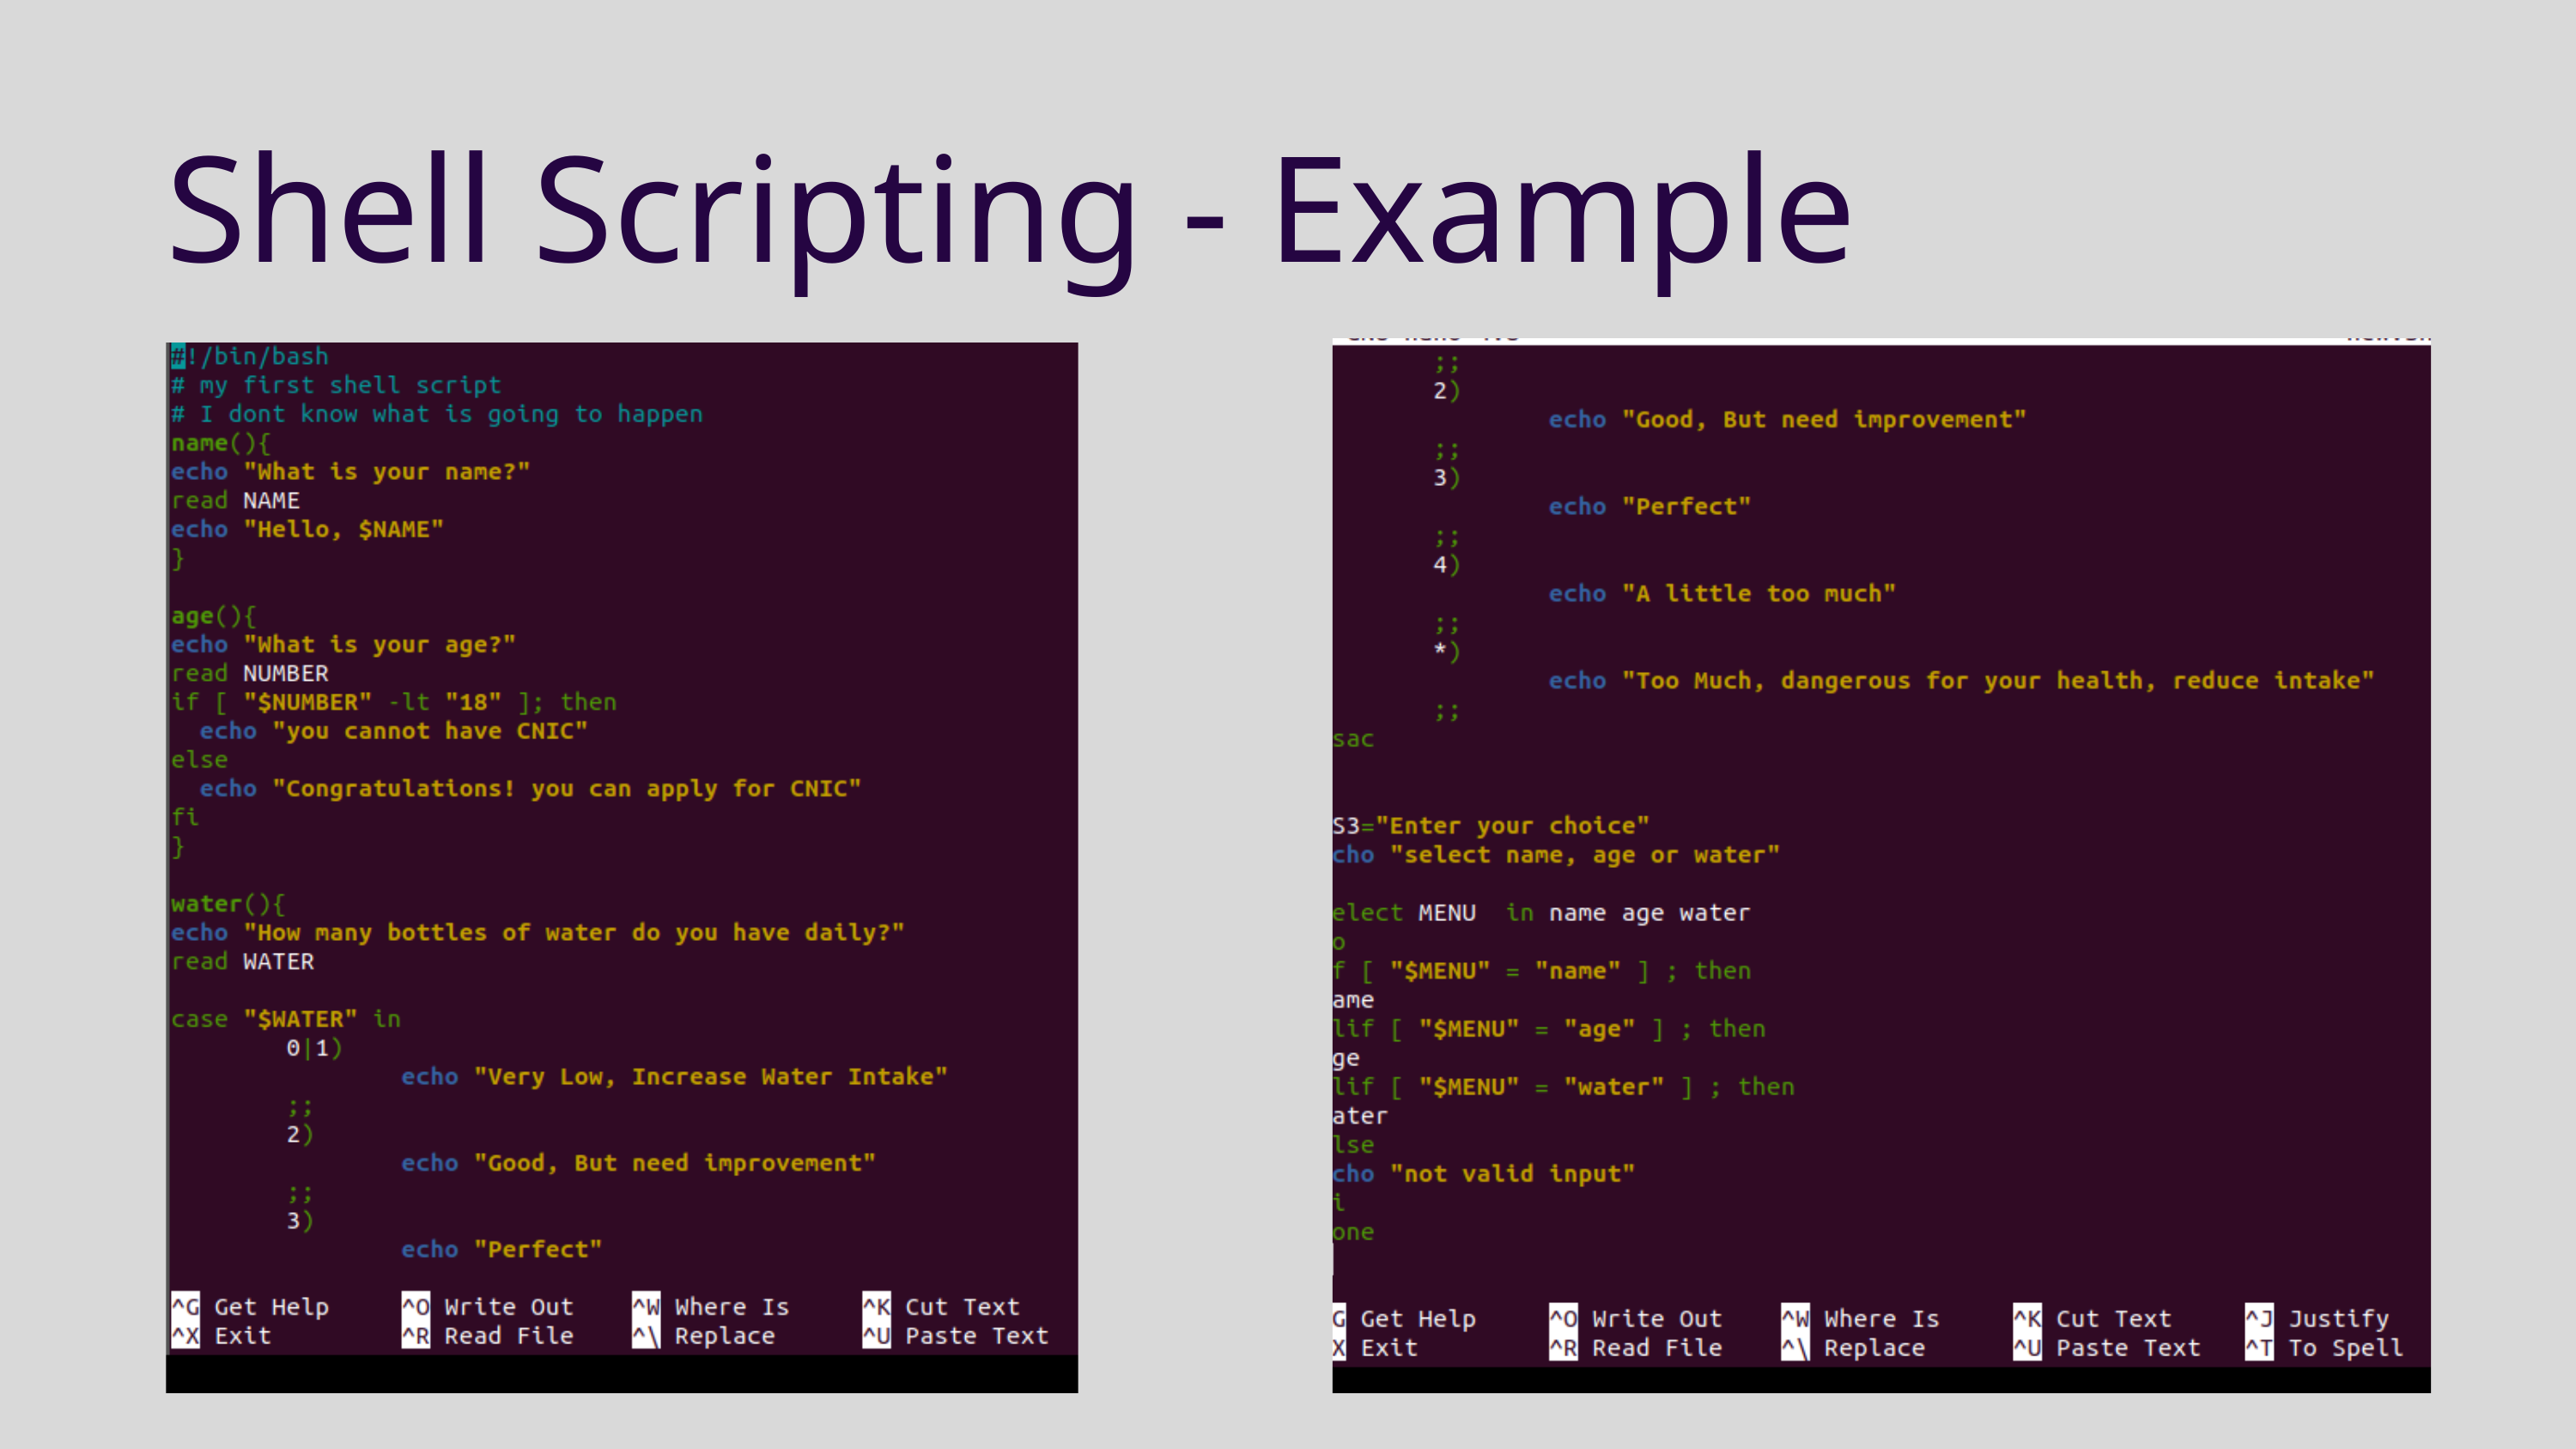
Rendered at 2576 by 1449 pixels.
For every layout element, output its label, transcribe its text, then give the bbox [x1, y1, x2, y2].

picture [1332, 337, 2432, 1394]
picture [166, 342, 1078, 1394]
text_box Shell Scripting - Example [166, 125, 2315, 292]
